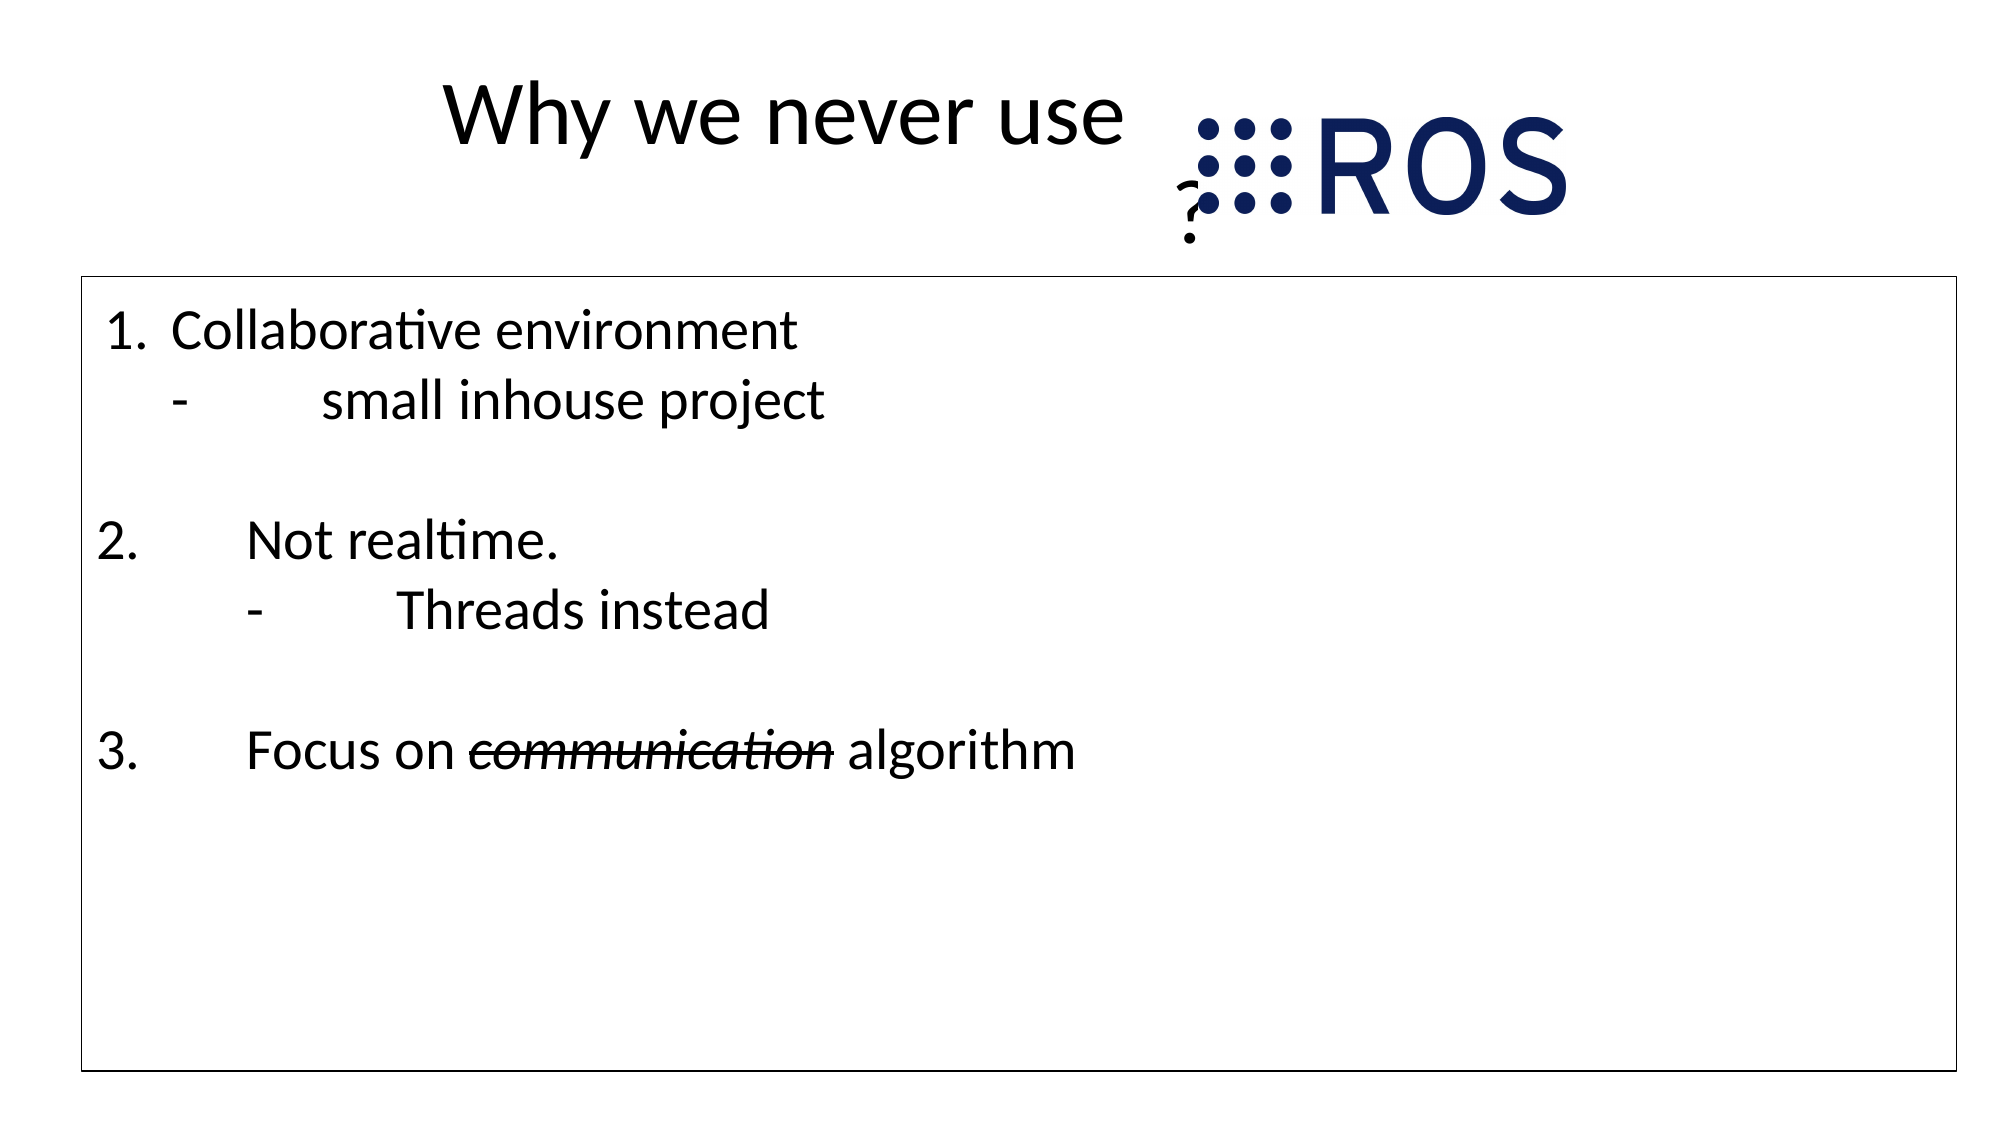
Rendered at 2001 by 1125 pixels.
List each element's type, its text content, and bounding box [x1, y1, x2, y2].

picture [1197, 117, 1566, 215]
text_box Why we never use ? [389, 52, 1696, 276]
text_box Collaborative environment - small inhouse project 2. Not realtime. - Threads instead 3. Focus on communication algorithm [81, 276, 1957, 1072]
